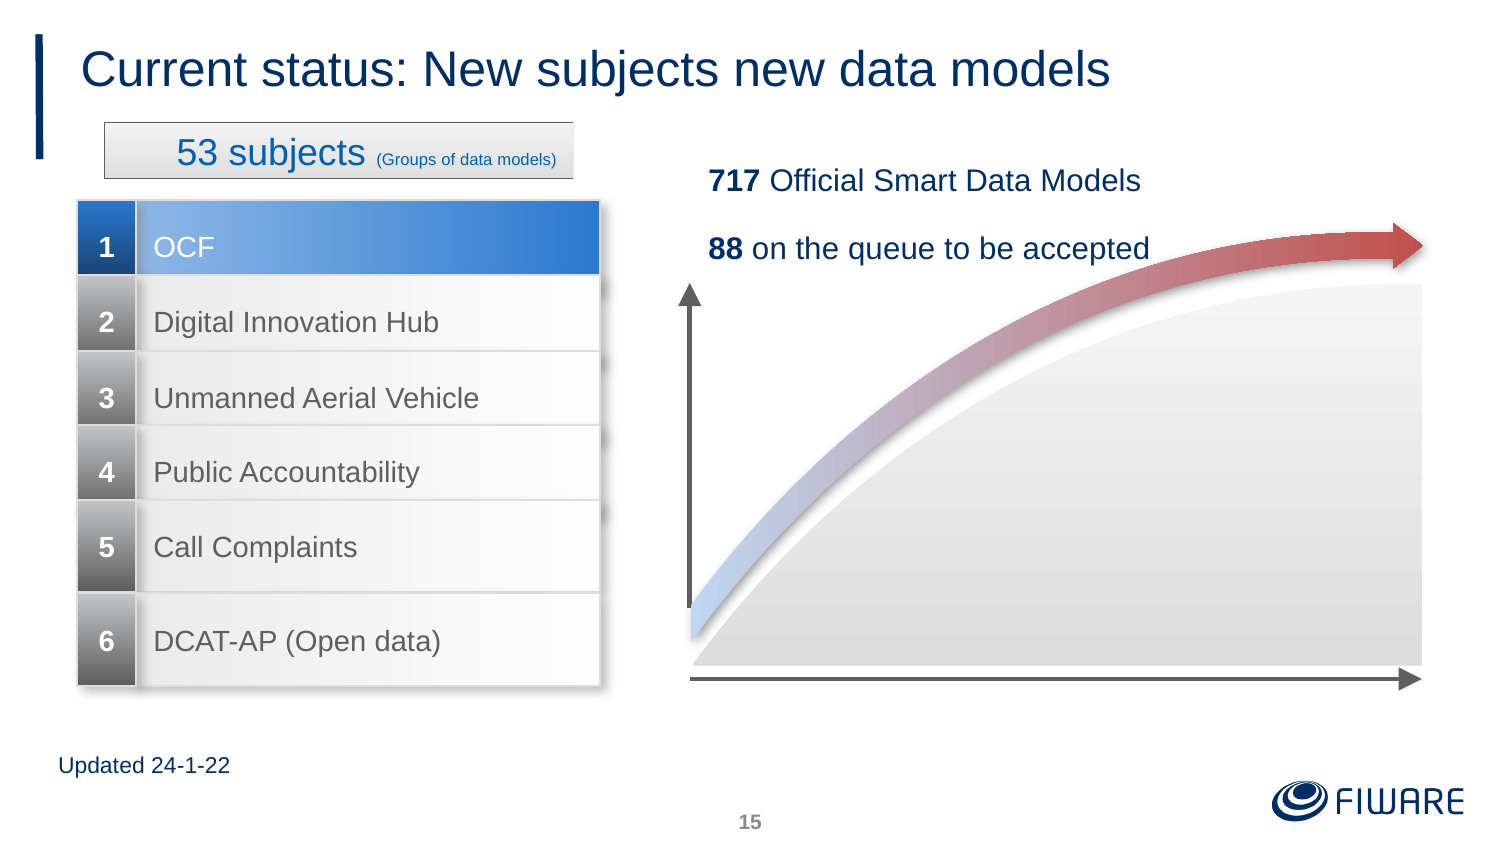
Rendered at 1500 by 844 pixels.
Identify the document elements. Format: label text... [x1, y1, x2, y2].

title Current status: New subjects new data models [69, 31, 1441, 103]
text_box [77, 350, 98, 423]
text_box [77, 499, 98, 591]
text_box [77, 199, 98, 273]
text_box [77, 274, 98, 349]
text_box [77, 593, 601, 686]
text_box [77, 424, 98, 498]
slide_number ‹#› [665, 798, 835, 844]
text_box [689, 674, 1423, 681]
text_box Updated 24-1-22 [46, 742, 264, 790]
picture [1270, 778, 1467, 823]
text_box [103, 121, 1424, 666]
